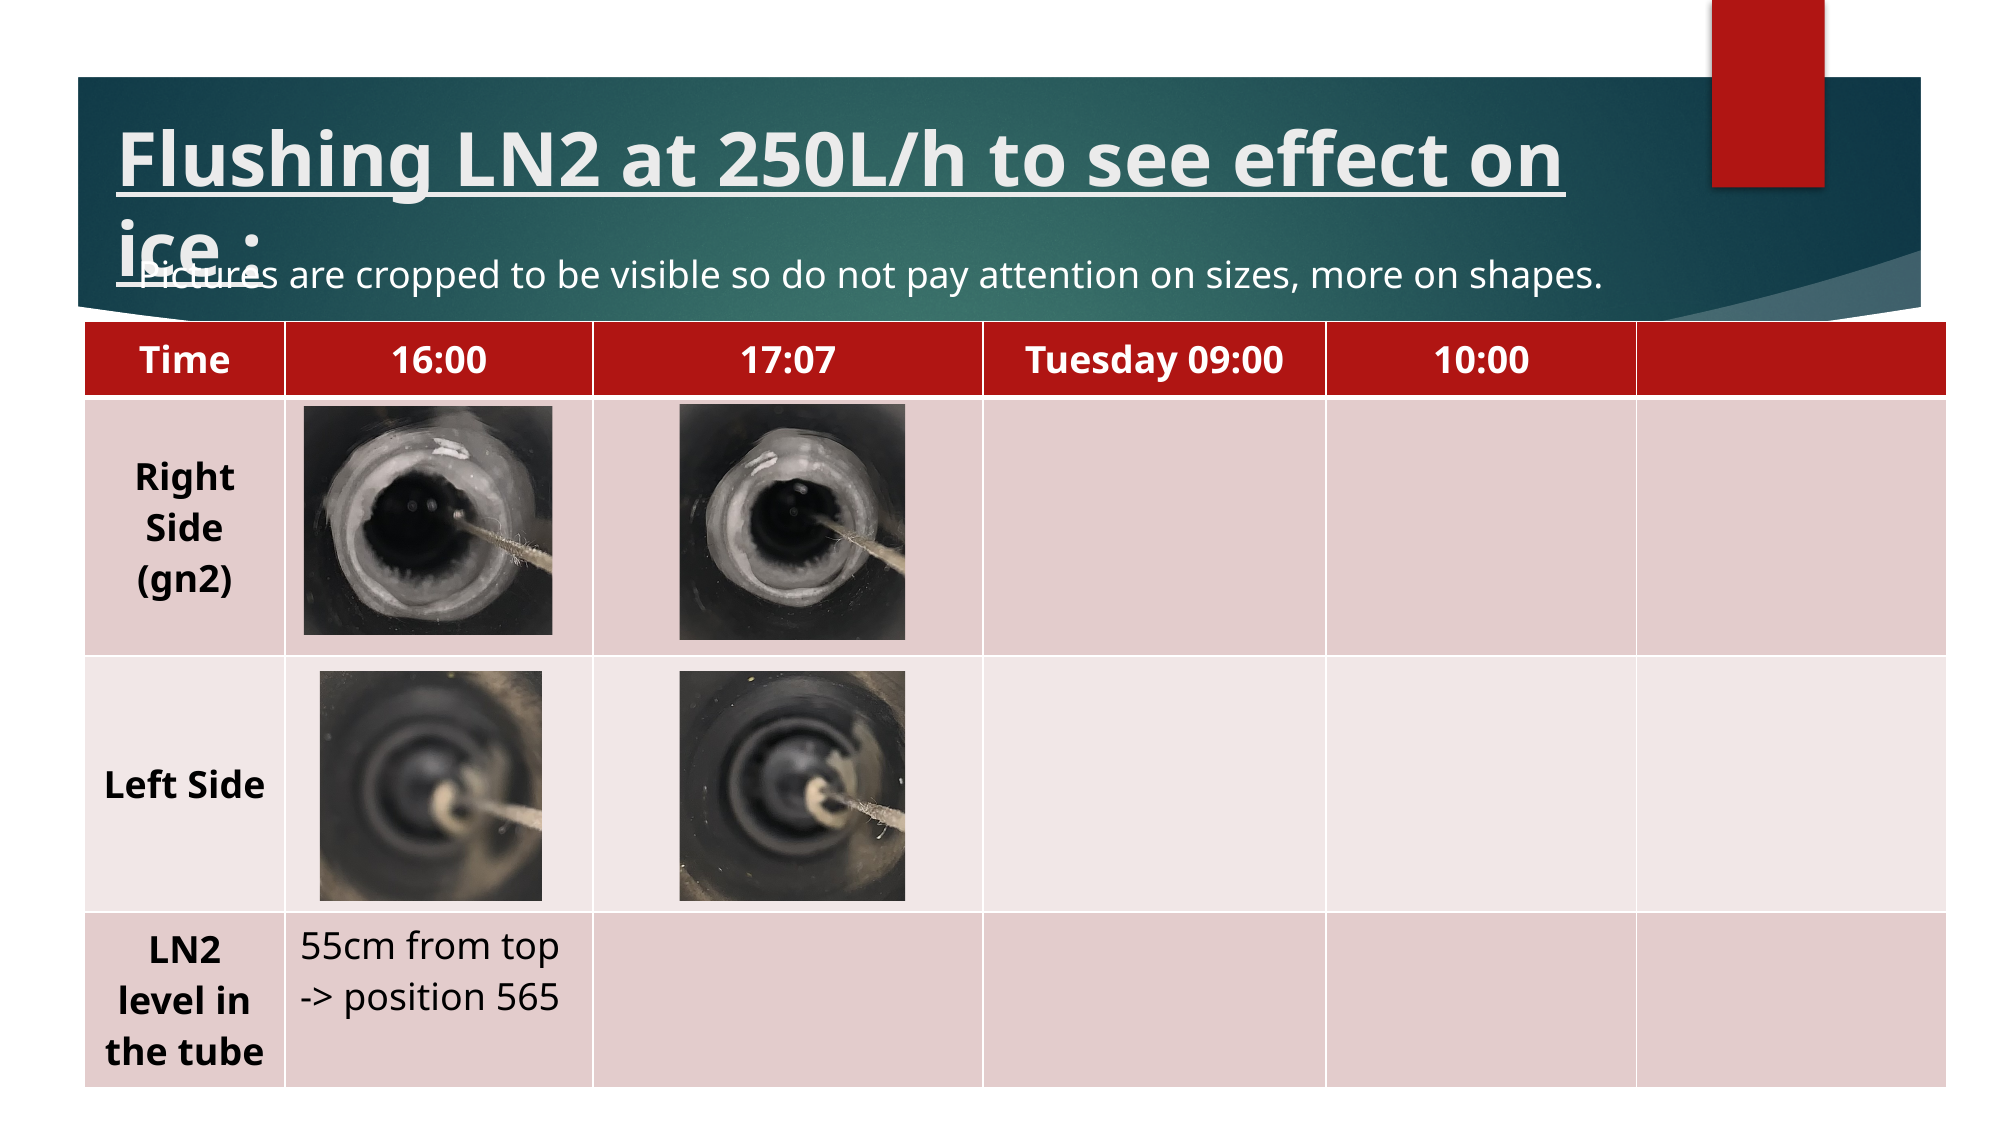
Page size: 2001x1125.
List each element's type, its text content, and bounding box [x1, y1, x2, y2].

table_cell [1637, 657, 1946, 911]
table_cell [594, 913, 982, 1087]
table_cell [984, 913, 1325, 1087]
table_cell [1327, 400, 1636, 655]
table_header 17:07 [594, 322, 982, 395]
table_cell [594, 657, 982, 911]
table_cell [1637, 913, 1946, 1087]
table_header [1637, 322, 1946, 395]
table_cell [286, 400, 592, 655]
text_box Pictures are cropped to be visible so do not pay attention on sizes, more on shapes. [24, 243, 1719, 304]
table_cell 55cm from top -> position 565 [286, 913, 592, 1087]
table_header 10:00 [1327, 322, 1636, 395]
table_cell [1637, 400, 1946, 655]
table_cell [1327, 913, 1636, 1087]
table_header Tuesday 09:00 [984, 322, 1325, 395]
picture [679, 671, 906, 901]
table_cell Left Side [85, 657, 284, 911]
table_header Time [85, 322, 284, 395]
picture [679, 404, 906, 640]
table_cell [594, 400, 982, 655]
table_cell [984, 657, 1325, 911]
title Flushing LN2 at 250L/h to see effect on ice : [101, 106, 1692, 243]
table_cell Right Side (gn2) [85, 400, 284, 655]
picture [303, 406, 553, 635]
table_cell [1327, 657, 1636, 911]
table_cell LN2 level in the tube [85, 913, 284, 1087]
table_cell [286, 657, 592, 911]
table_header 16:00 [286, 322, 592, 395]
table_cell [984, 400, 1325, 655]
picture [319, 671, 542, 901]
